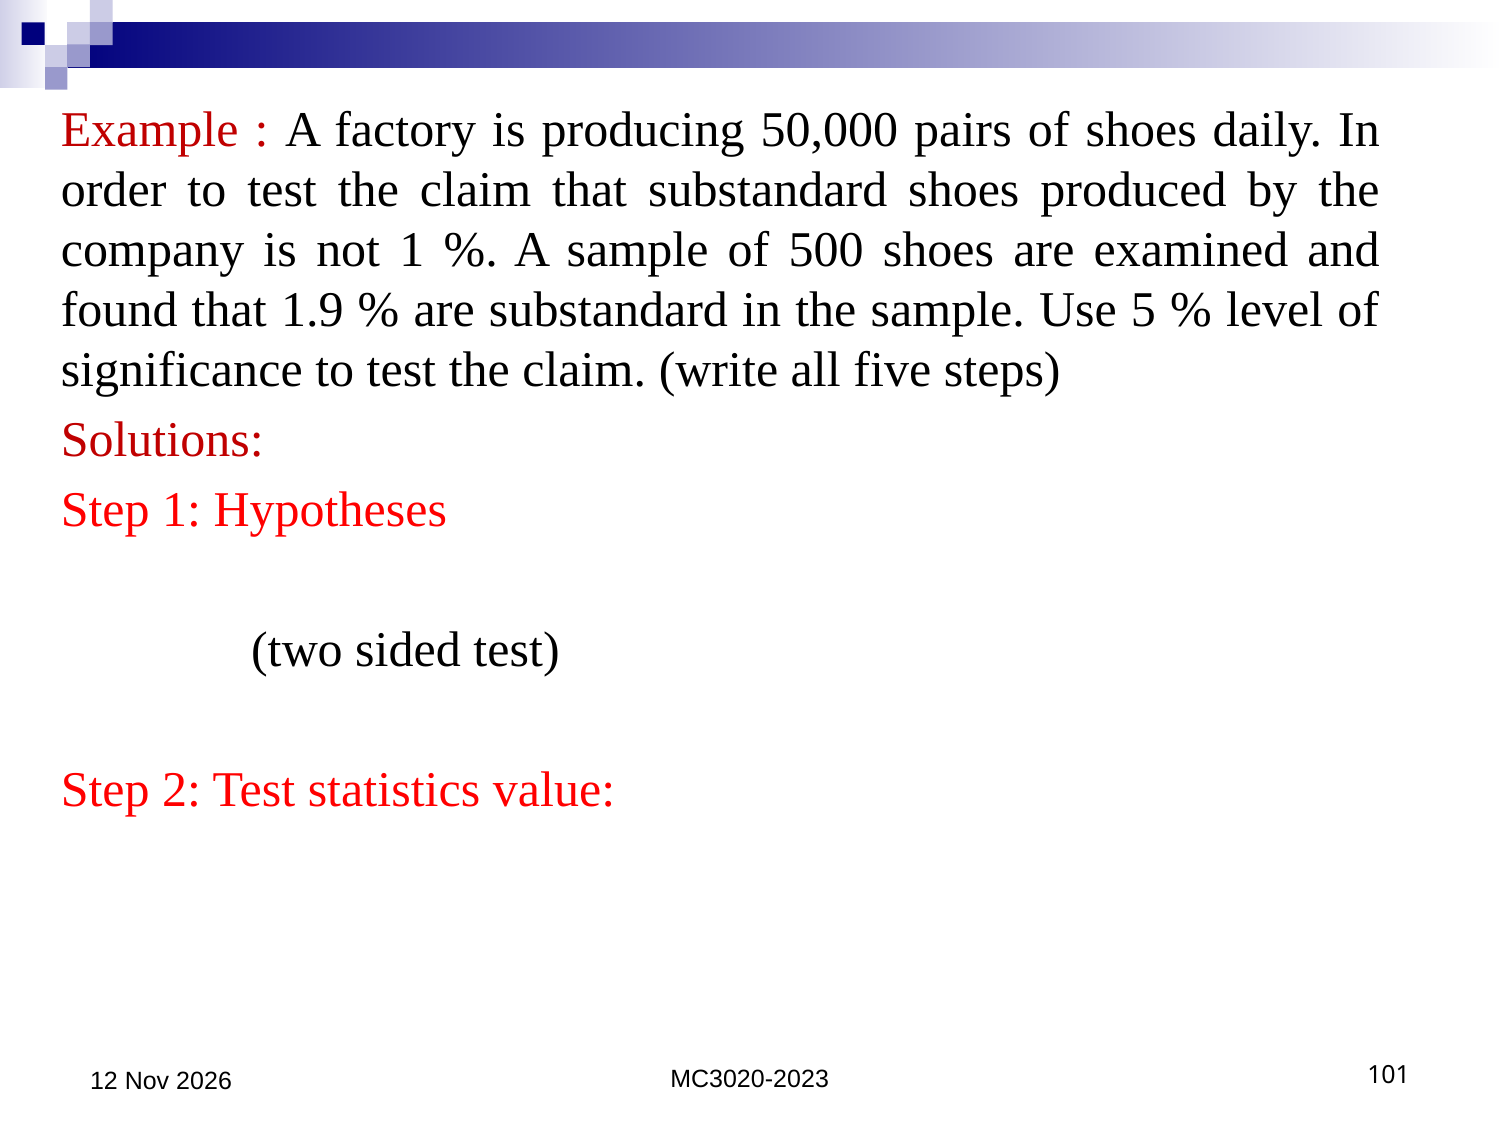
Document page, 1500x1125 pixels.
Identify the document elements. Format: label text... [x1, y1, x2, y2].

slide_number 30-May-23 [75, 1024, 425, 1103]
footer MC3020-2023 [512, 1025, 988, 1100]
slide_number 101 [1074, 1025, 1425, 1100]
